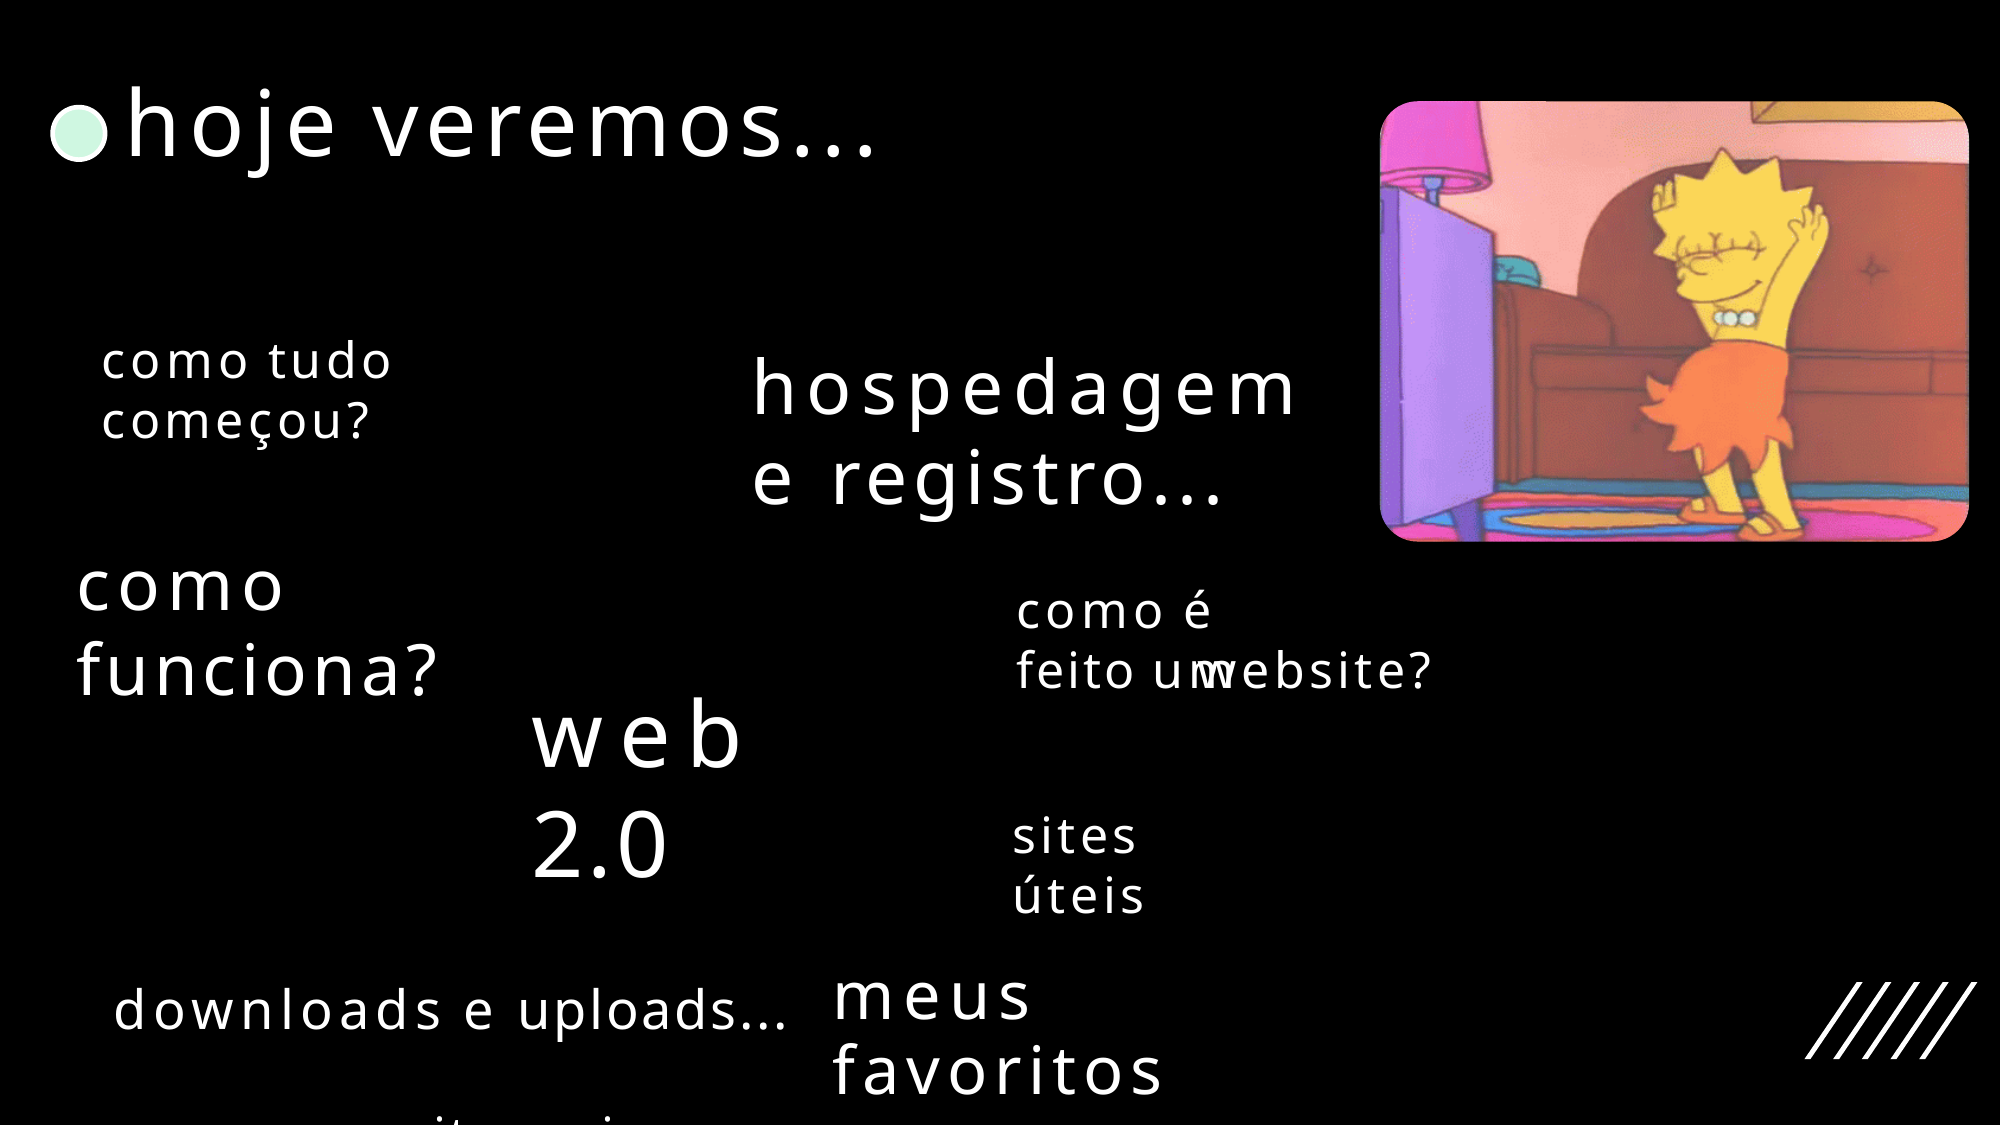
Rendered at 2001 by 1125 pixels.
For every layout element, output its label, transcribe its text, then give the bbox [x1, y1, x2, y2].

text_box sites úteis [1010, 801, 1285, 924]
text_box meus favoritos e muito mais . . . [299, 955, 1368, 1125]
picture [1379, 101, 1970, 542]
text_box como tudo começou? [99, 326, 665, 449]
text_box hospedagem e registro... como é feito um [749, 337, 1436, 699]
text_box website? [1195, 636, 1436, 699]
text_box web 2.0 downloads e uploads... [111, 674, 919, 1041]
text_box como funciona? [74, 537, 661, 710]
title hoje veremos... [37, 24, 1486, 215]
